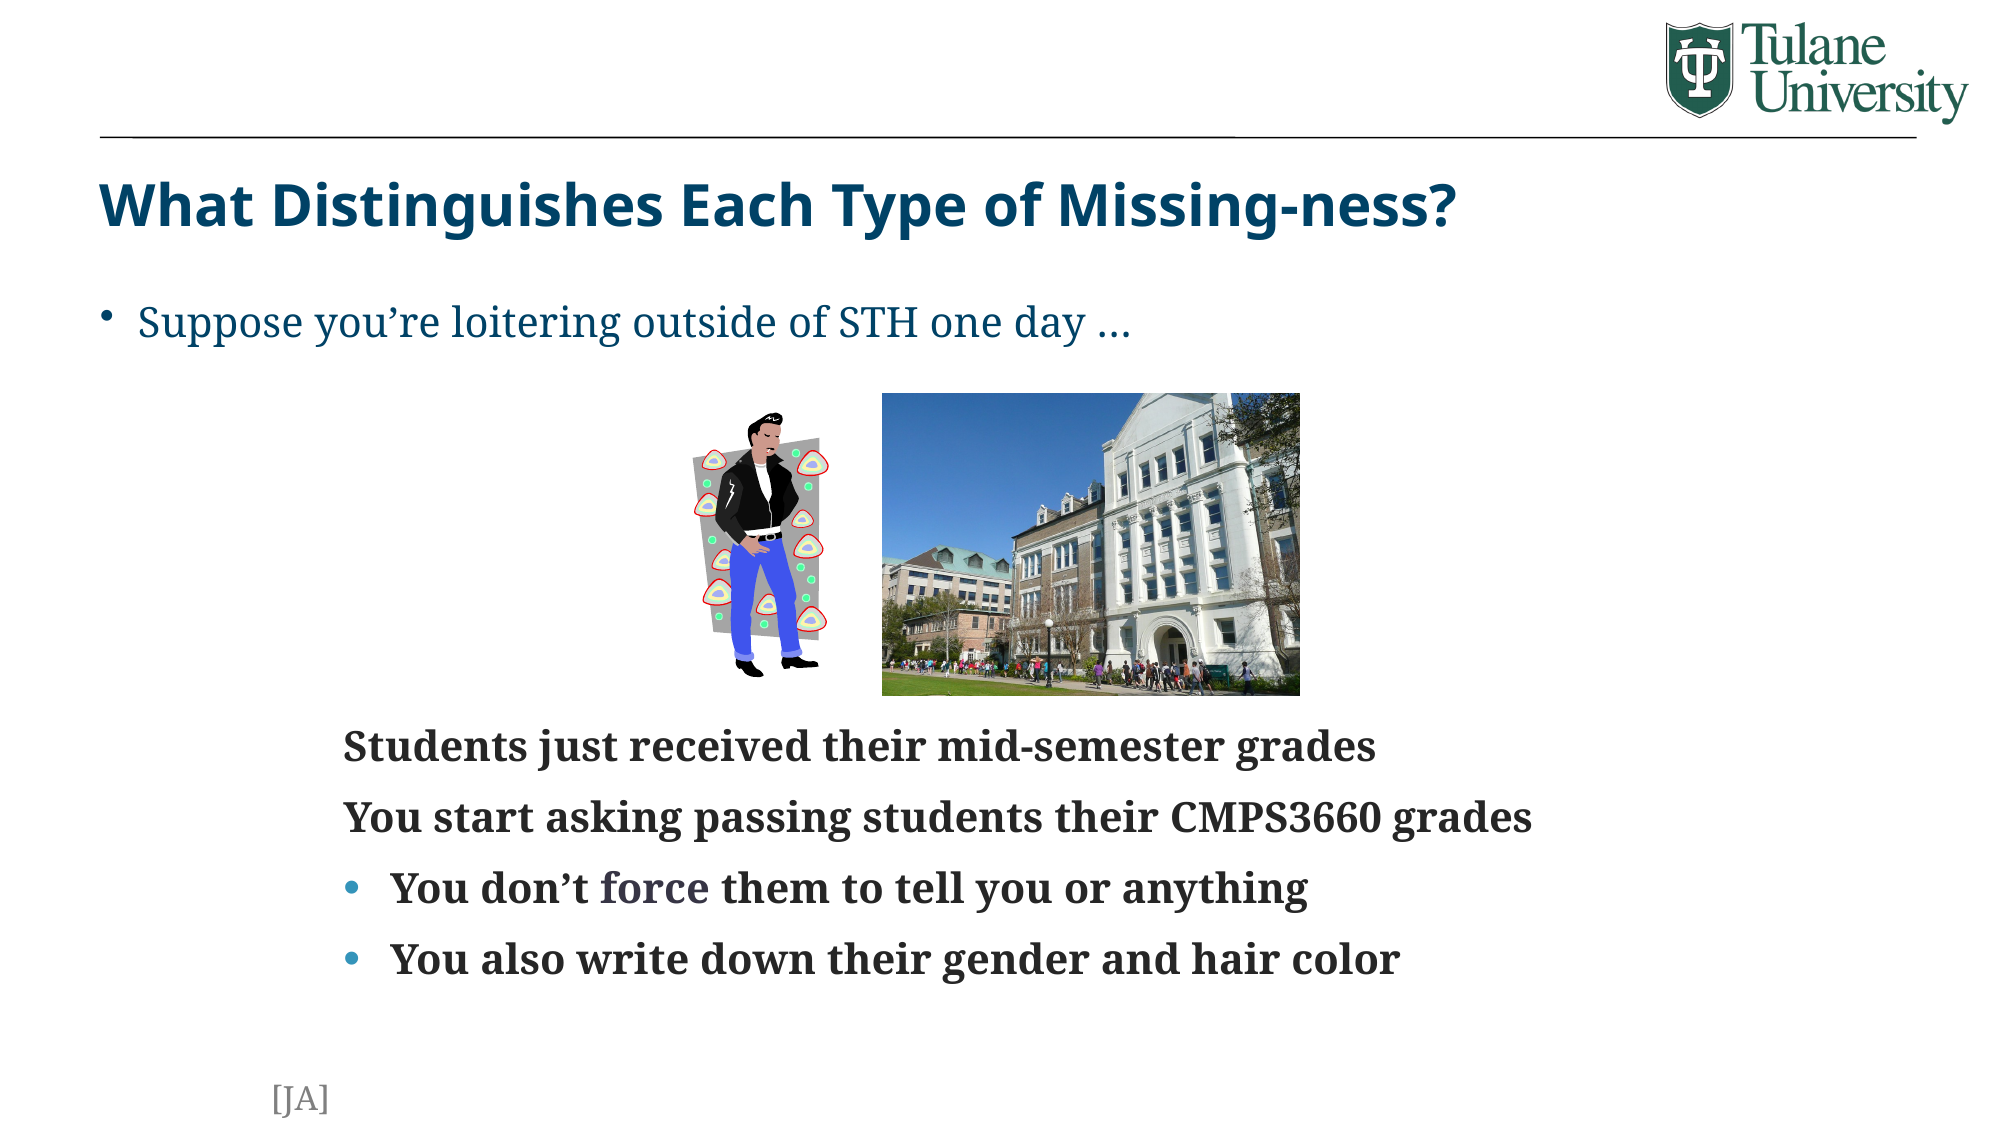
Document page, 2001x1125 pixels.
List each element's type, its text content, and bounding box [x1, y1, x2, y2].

text_box [JA] [249, 1069, 351, 1125]
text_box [692, 393, 1300, 696]
text_box Students just received their mid-semester grades You start asking passing students their CMPS3660 grades You don’t force them to tell you or anything You also write down their gender and hair color [332, 714, 1573, 1005]
title What Distinguishes Each Type of Missing-ness? [99, 167, 1901, 238]
picture [1666, 22, 1969, 136]
list Suppose you’re loitering outside of STH one day … [99, 295, 1897, 1006]
